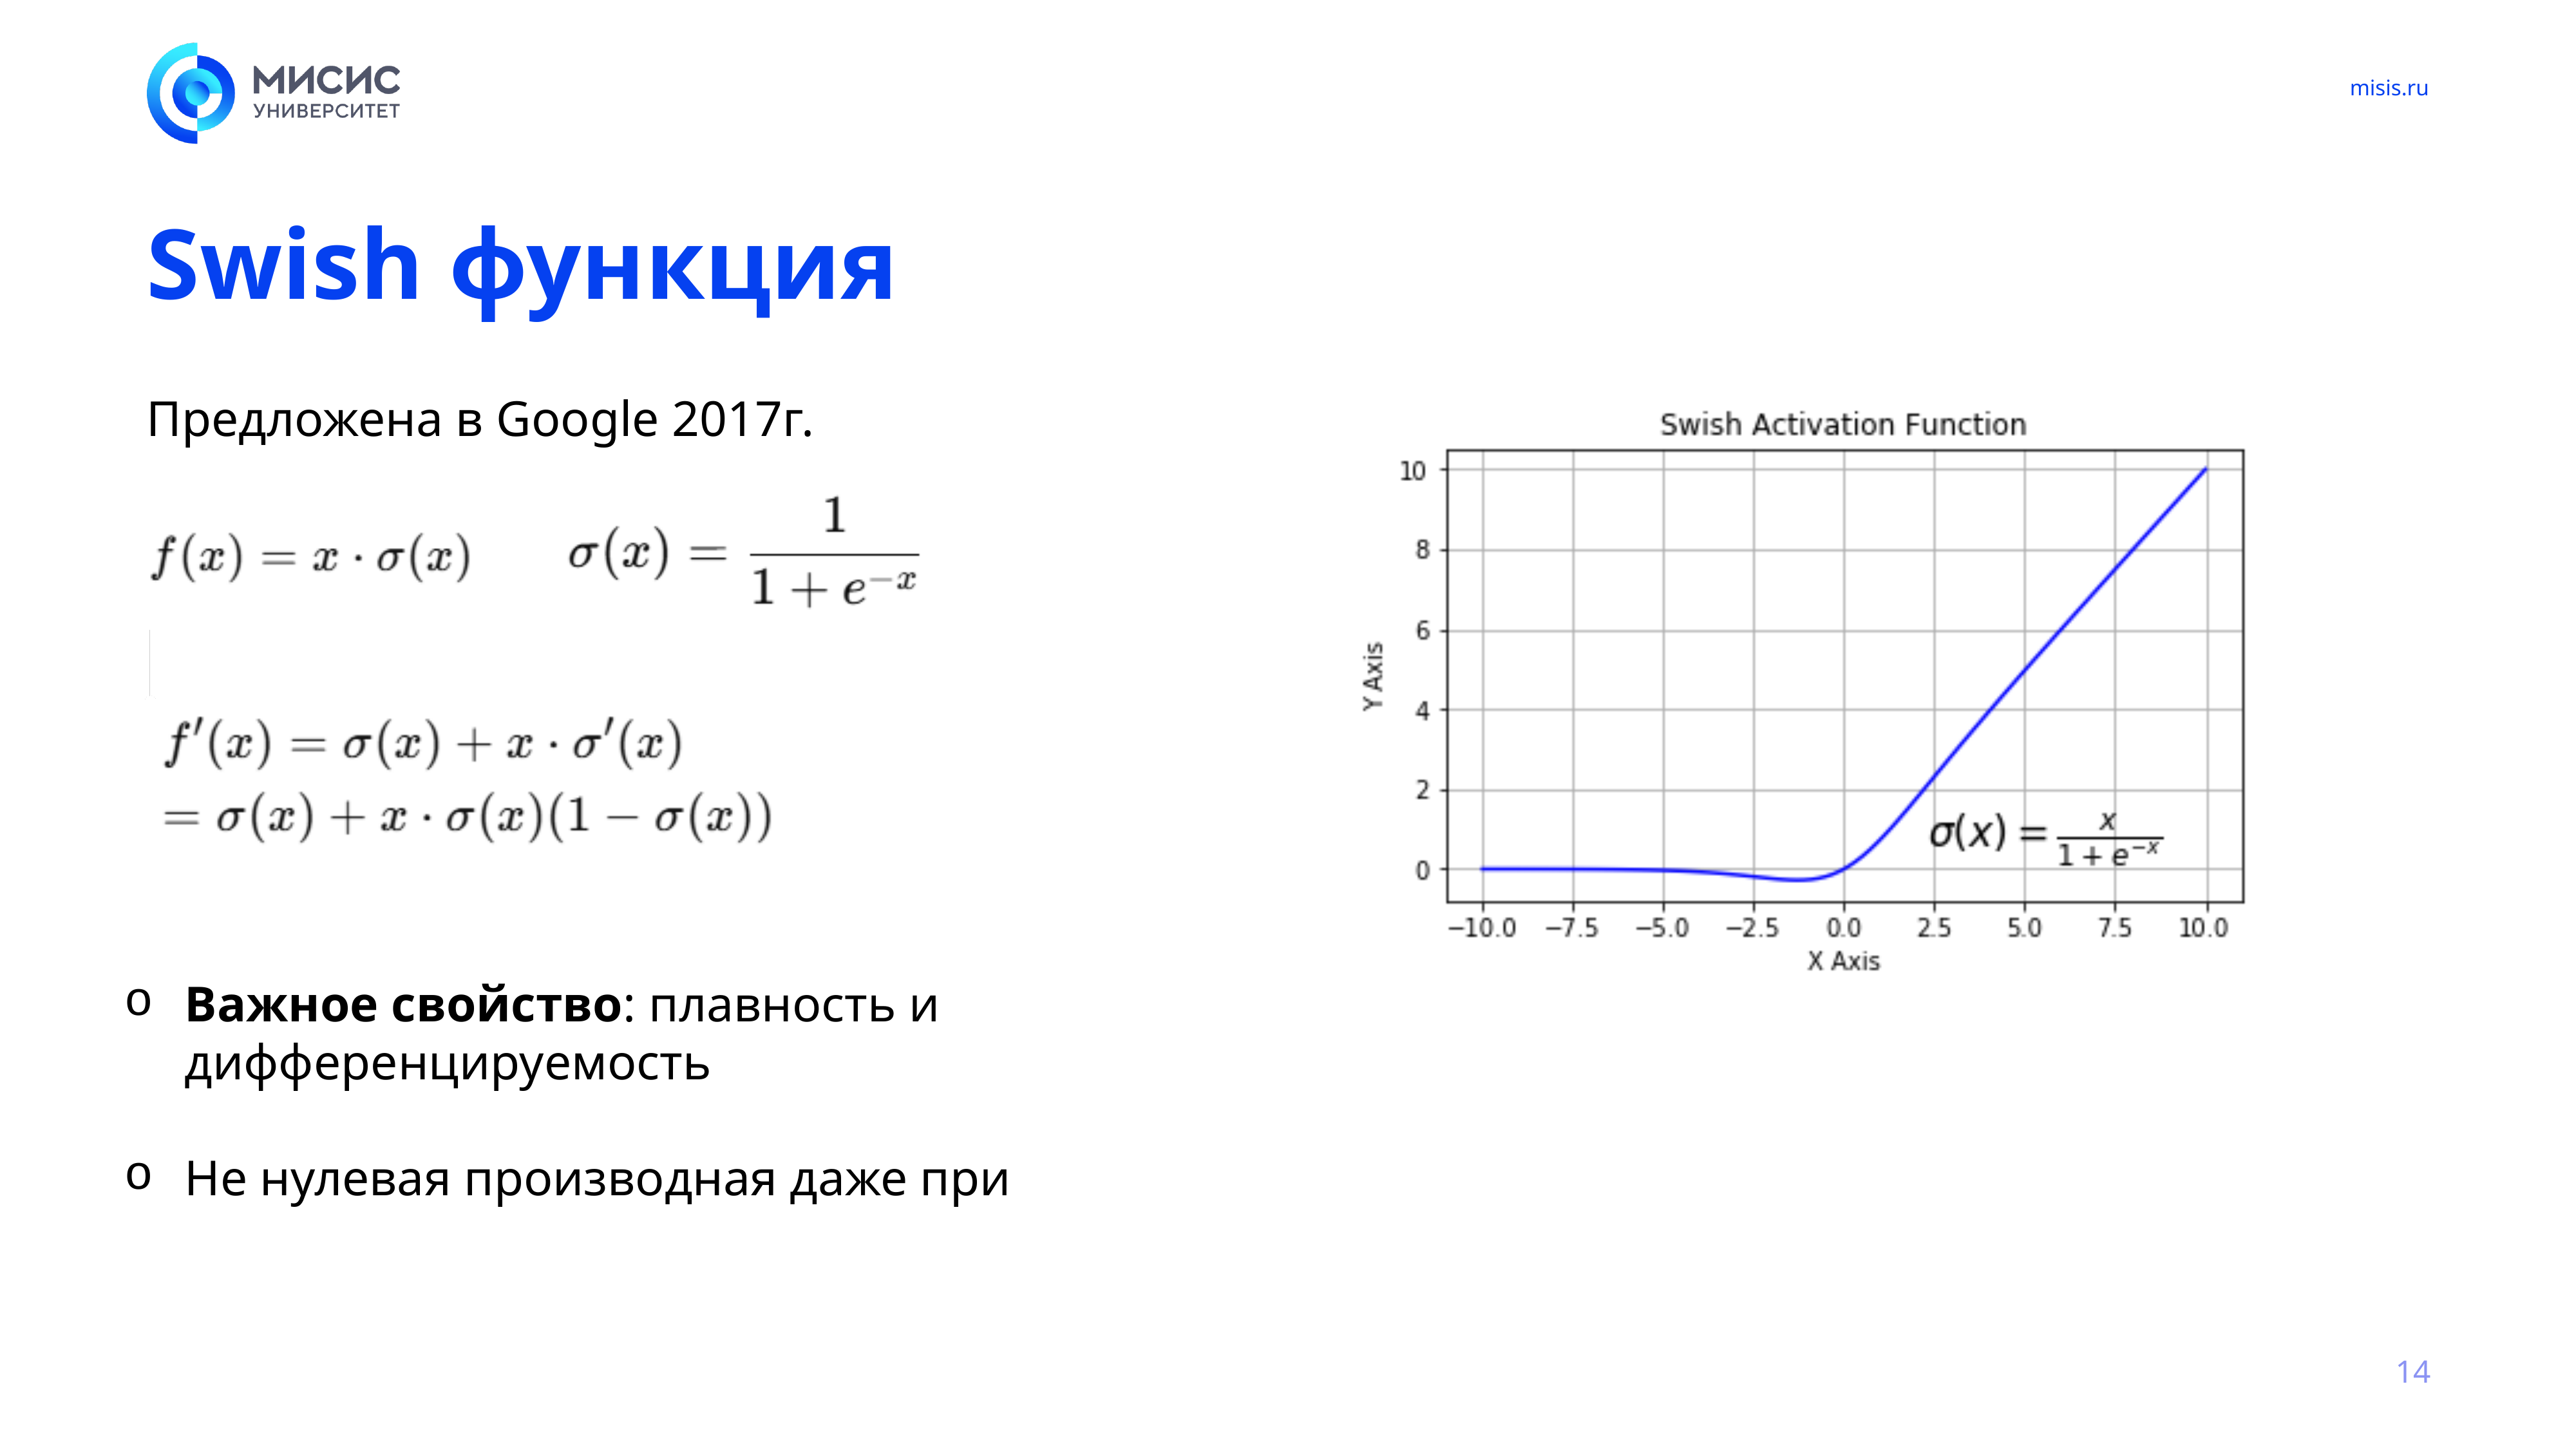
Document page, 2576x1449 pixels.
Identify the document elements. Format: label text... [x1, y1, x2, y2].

title Swish функция [137, 223, 1260, 341]
picture [128, 502, 808, 866]
text_box Предложена в Google 2017г. [137, 383, 1425, 451]
picture [515, 475, 1003, 661]
slide_number 14 [2092, 1334, 2441, 1412]
picture [147, 42, 401, 144]
picture [1350, 395, 2267, 992]
